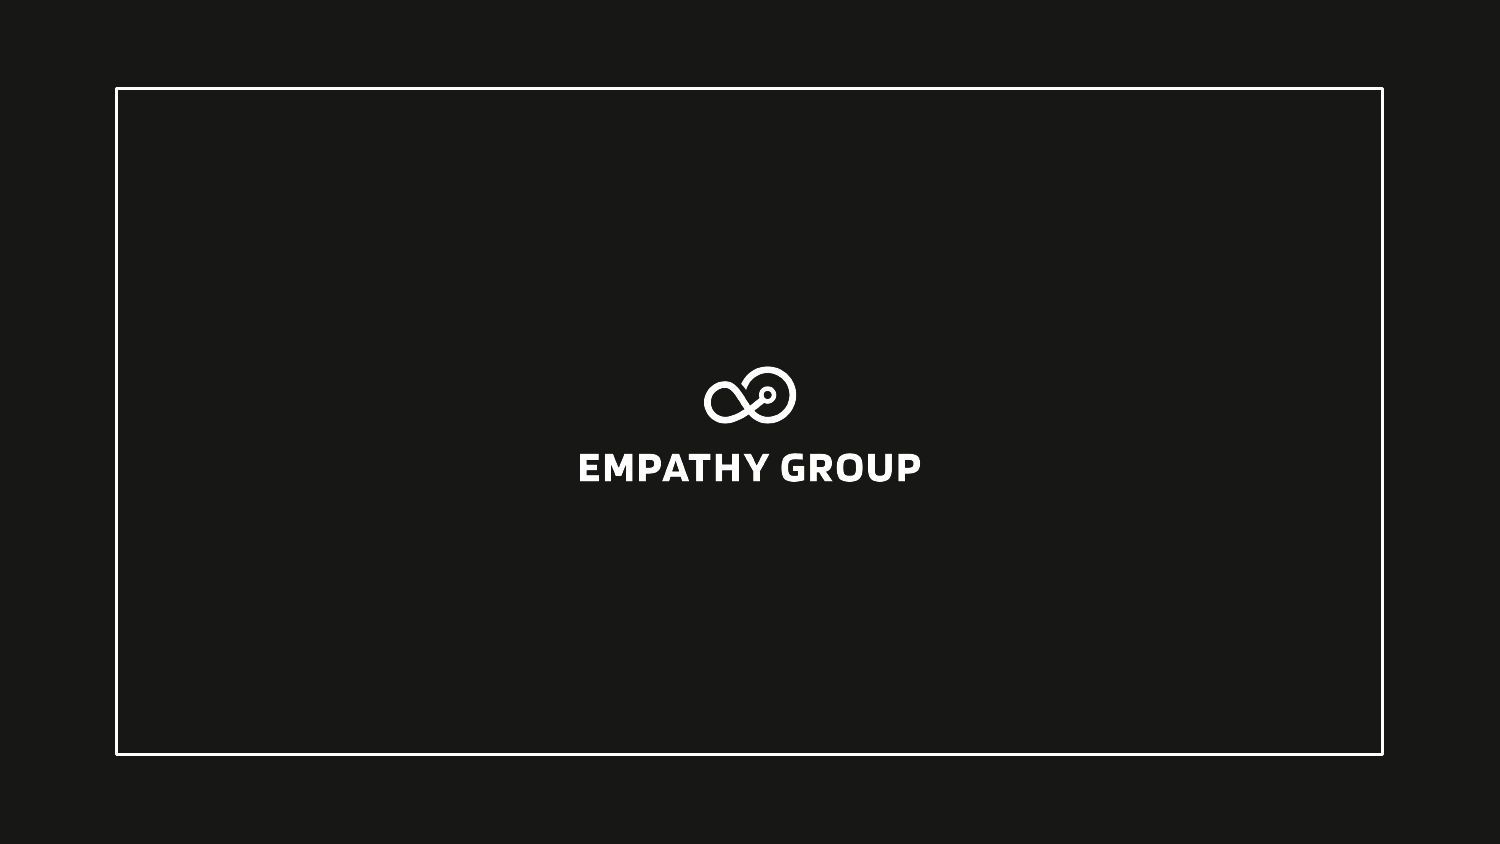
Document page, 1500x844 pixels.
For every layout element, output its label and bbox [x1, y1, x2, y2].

picture [506, 350, 994, 493]
